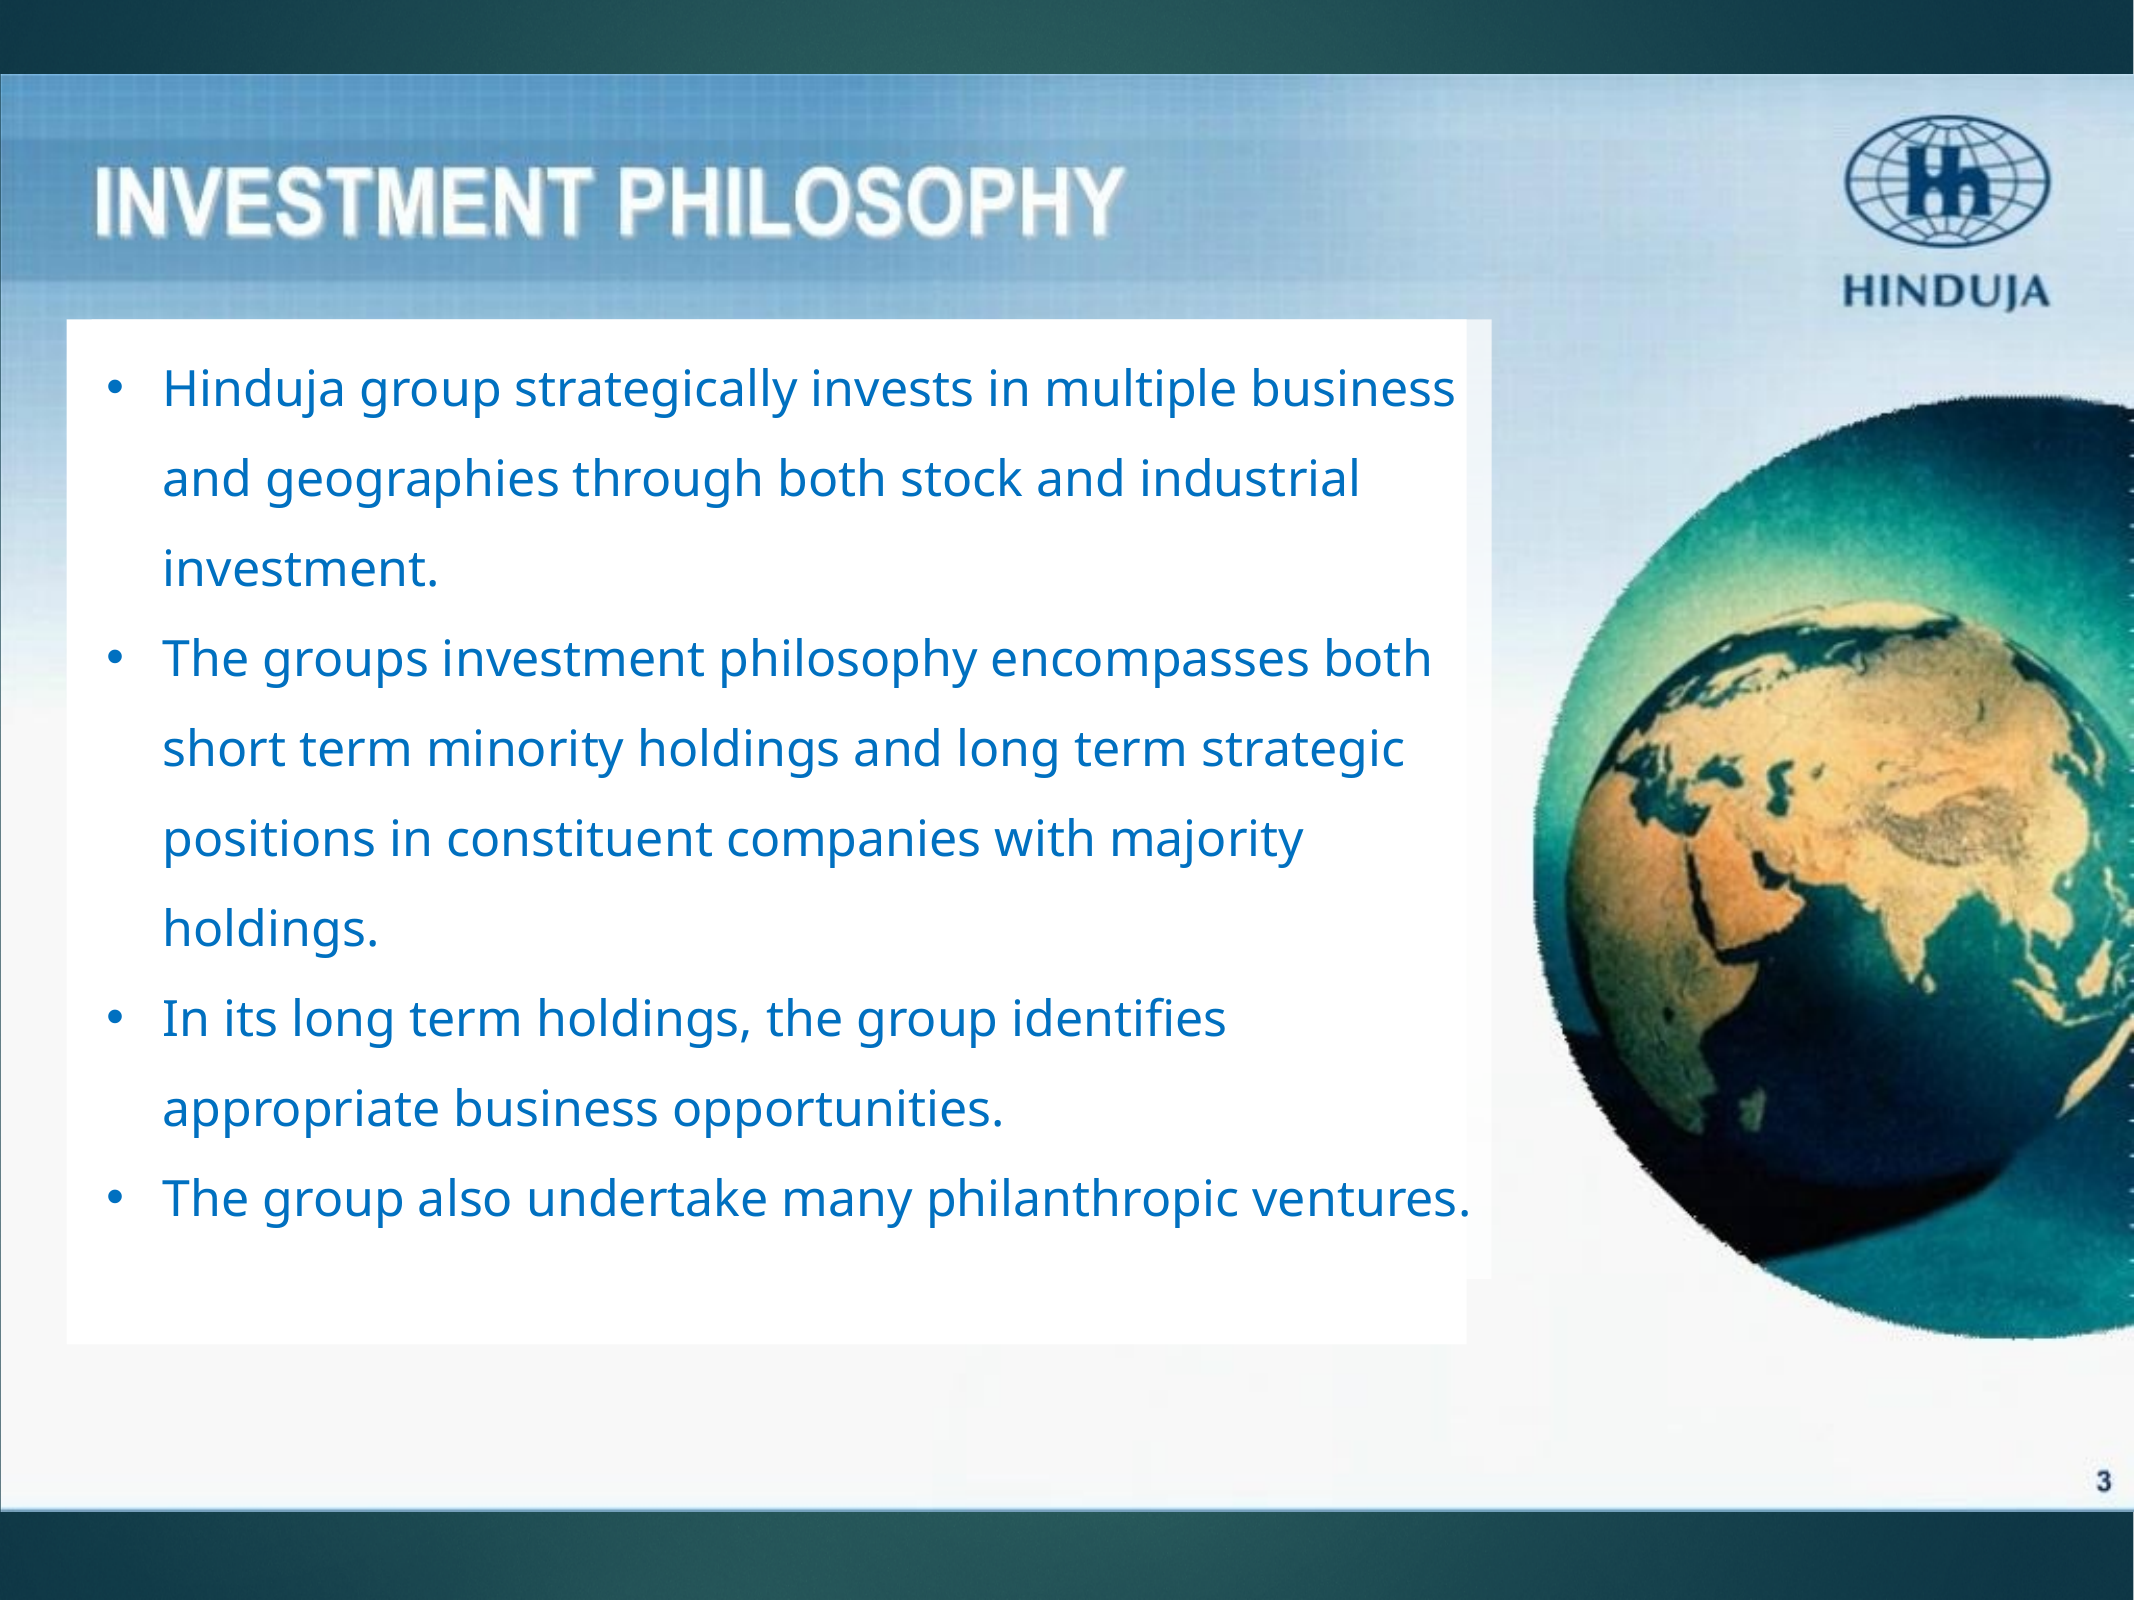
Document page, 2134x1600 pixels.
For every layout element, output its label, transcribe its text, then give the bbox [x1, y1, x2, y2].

text_box Hinduja group strategically invests in multiple business and geographies through both stock and industrial investment. The groups investment philosophy encompasses both short term minority holdings and long term strategic positions in constituent companies with majority holdings. In its long term holdings, the group identifies appropriate business opportunities. The group also undertake many philanthropic ventures. [91, 319, 1492, 1279]
text_box [65, 318, 1468, 1346]
text_box [0, 74, 2134, 1512]
